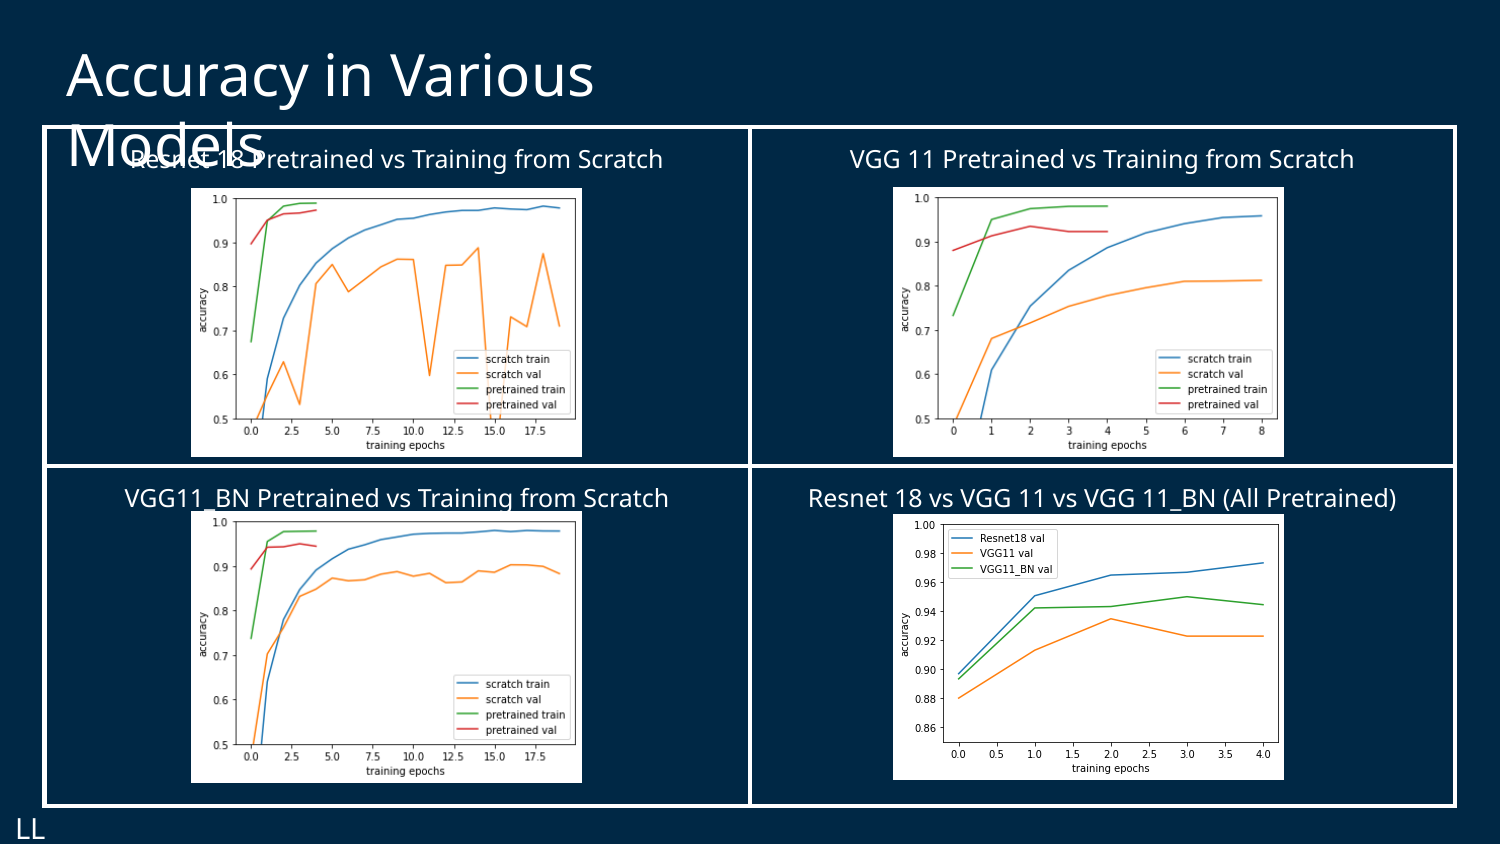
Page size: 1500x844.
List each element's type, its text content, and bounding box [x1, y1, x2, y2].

text_box LL [0, 795, 87, 844]
picture [191, 188, 582, 457]
table_cell Resnet 18 vs VGG 11 vs VGG 11_BN (All Pretrained) [752, 468, 1453, 804]
picture [893, 514, 1284, 781]
picture [893, 187, 1284, 458]
table_header VGG 11 Pretrained vs Training from Scratch [752, 129, 1453, 464]
table_cell VGG11_BN Pretrained vs Training from Scratch [47, 468, 748, 804]
table_header Resnet 18 Pretrained vs Training from Scratch [47, 129, 748, 464]
title Accuracy in Various Models [51, 23, 723, 118]
picture [191, 511, 582, 783]
